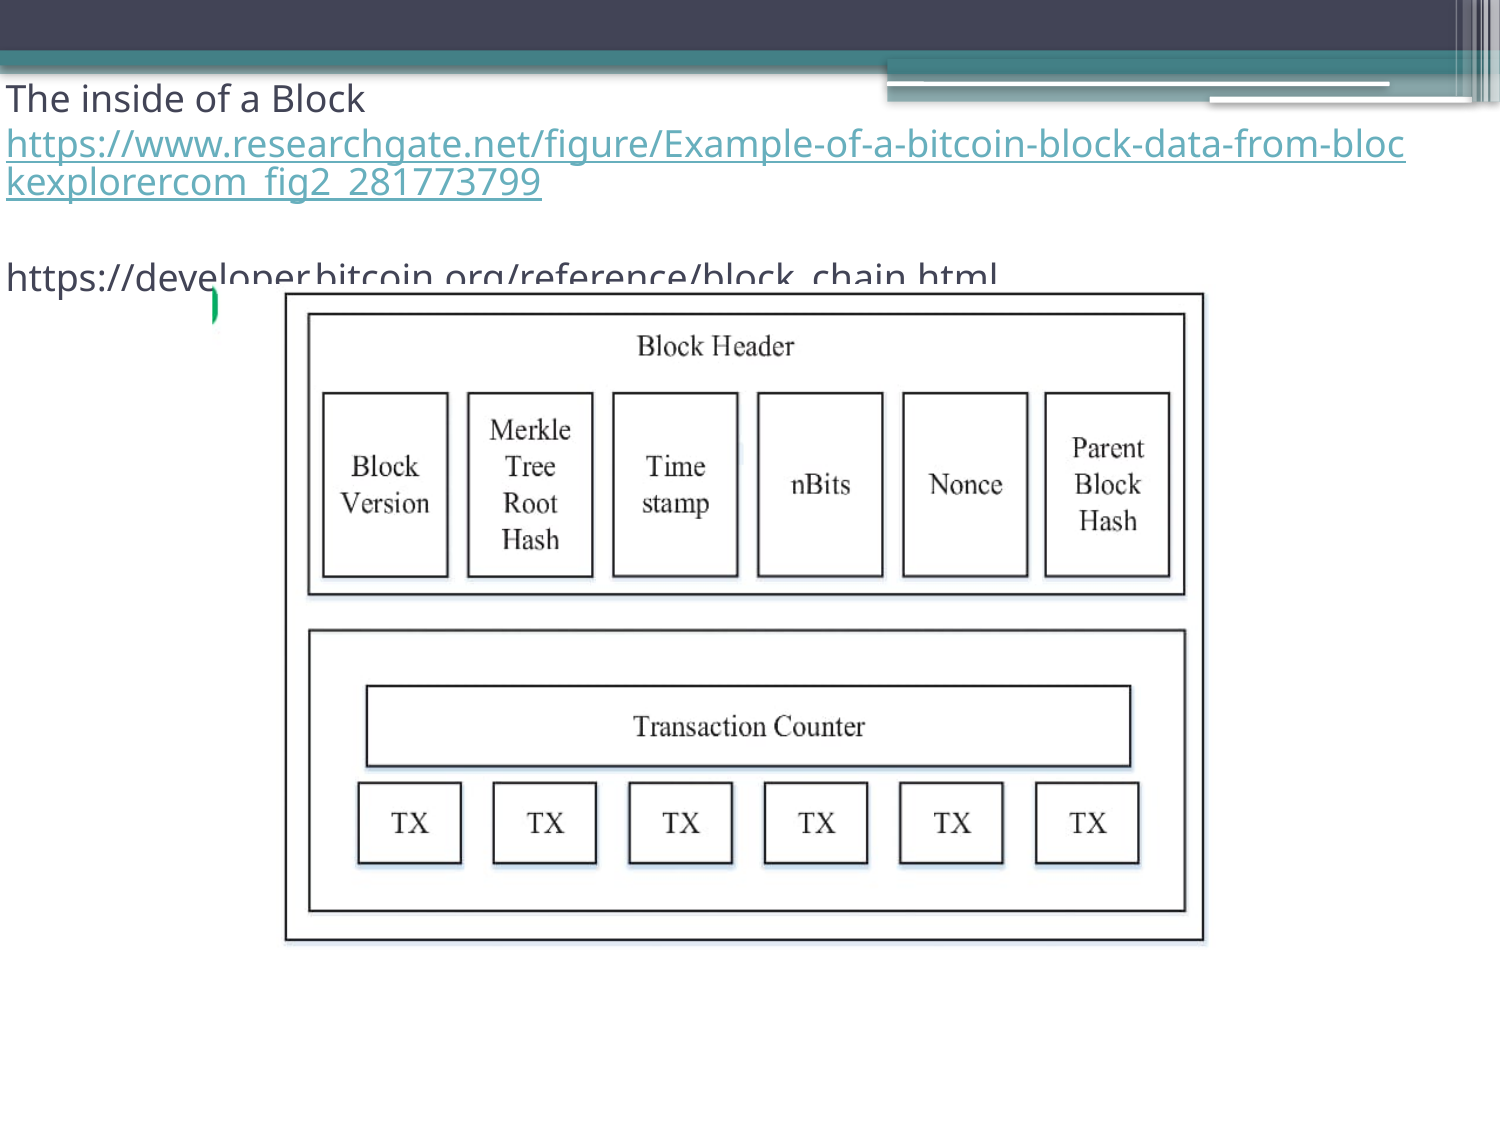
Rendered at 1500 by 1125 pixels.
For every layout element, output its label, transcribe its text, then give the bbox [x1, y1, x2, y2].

text_box [212, 284, 1216, 950]
title The inside of a Block https://www.researchgate.net/figure/Example-of-a-bitcoin-block-data-from-blockexplorercom_fig2_281773799 https://developer.bitcoin.org/reference/block_chain.html [3, 71, 1416, 262]
